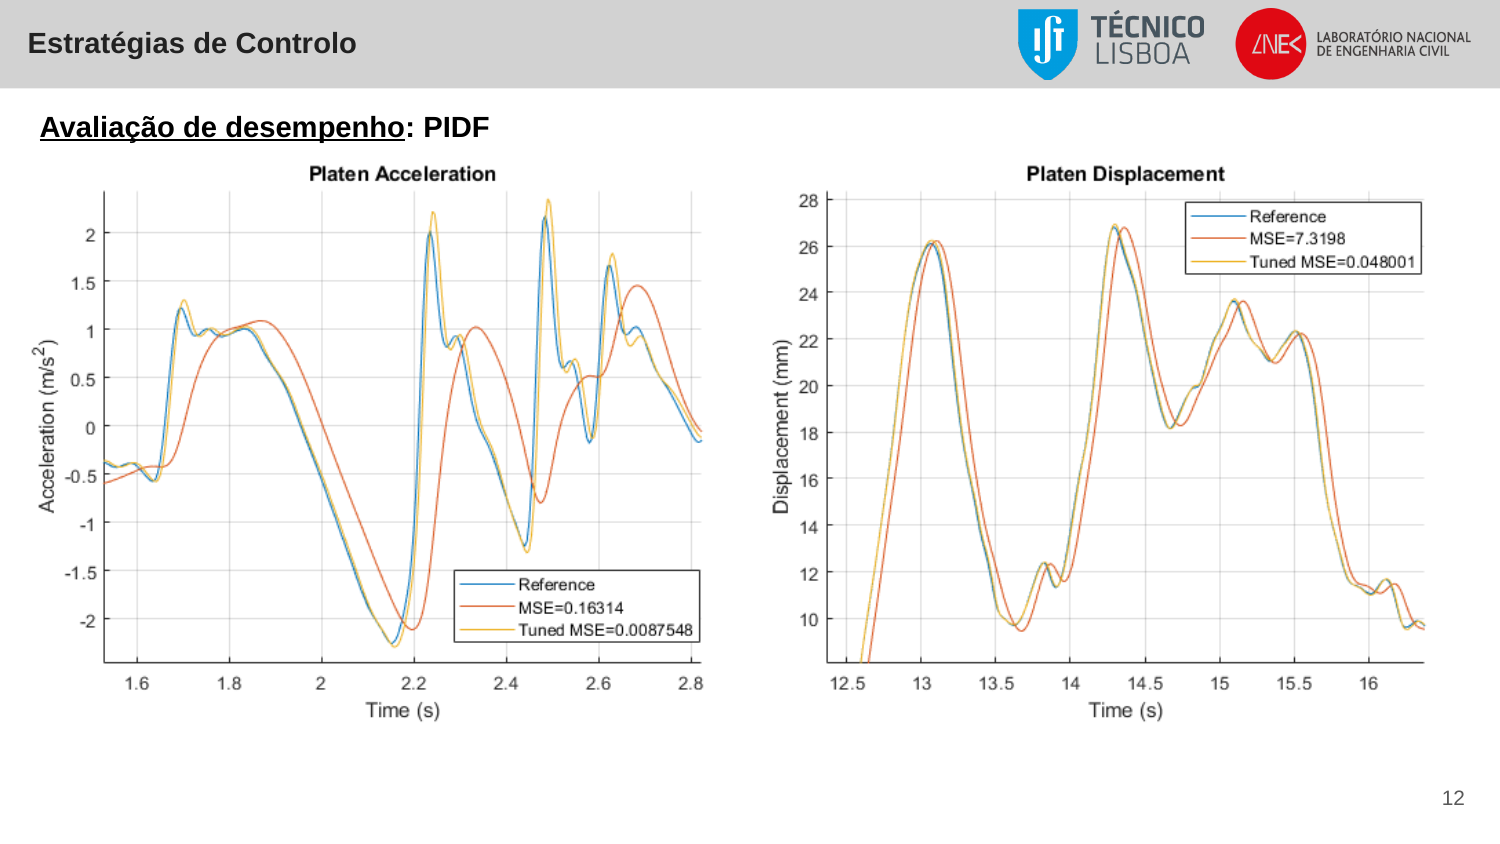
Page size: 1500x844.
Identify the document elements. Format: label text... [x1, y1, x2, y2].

picture [1017, 8, 1207, 80]
picture [1054, 29, 1063, 50]
picture [1035, 29, 1039, 50]
picture [1235, 8, 1471, 80]
picture [3, 148, 719, 728]
slide_number 12 [1389, 764, 1480, 830]
picture [767, 148, 1498, 728]
text_box Estratégias de Controlo [12, 9, 655, 75]
text_box [0, 0, 1500, 91]
text_box Avaliação de desempenho: PIDF [17, 100, 512, 147]
picture [1045, 17, 1050, 62]
